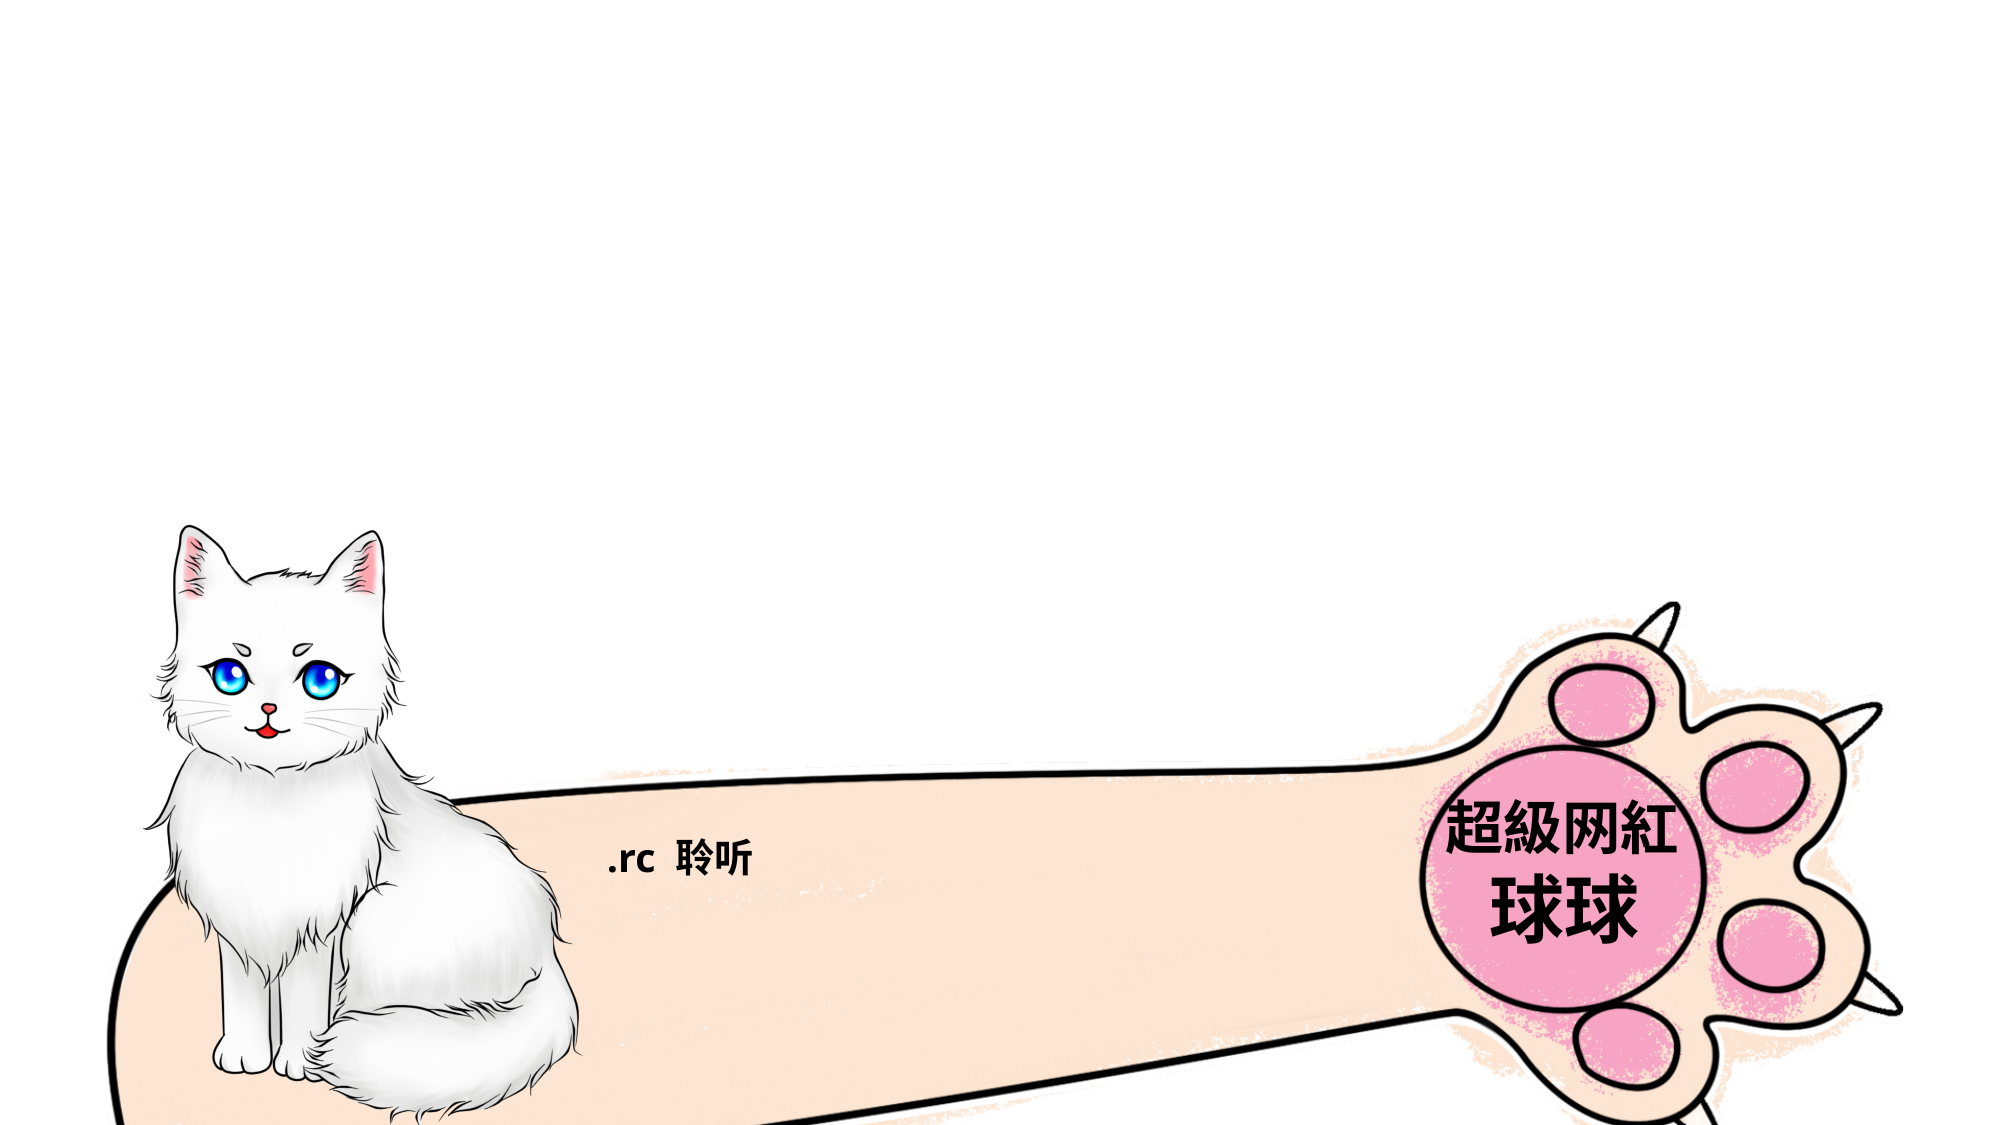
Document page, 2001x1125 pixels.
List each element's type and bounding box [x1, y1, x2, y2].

text_box [0, 469, 2000, 1125]
